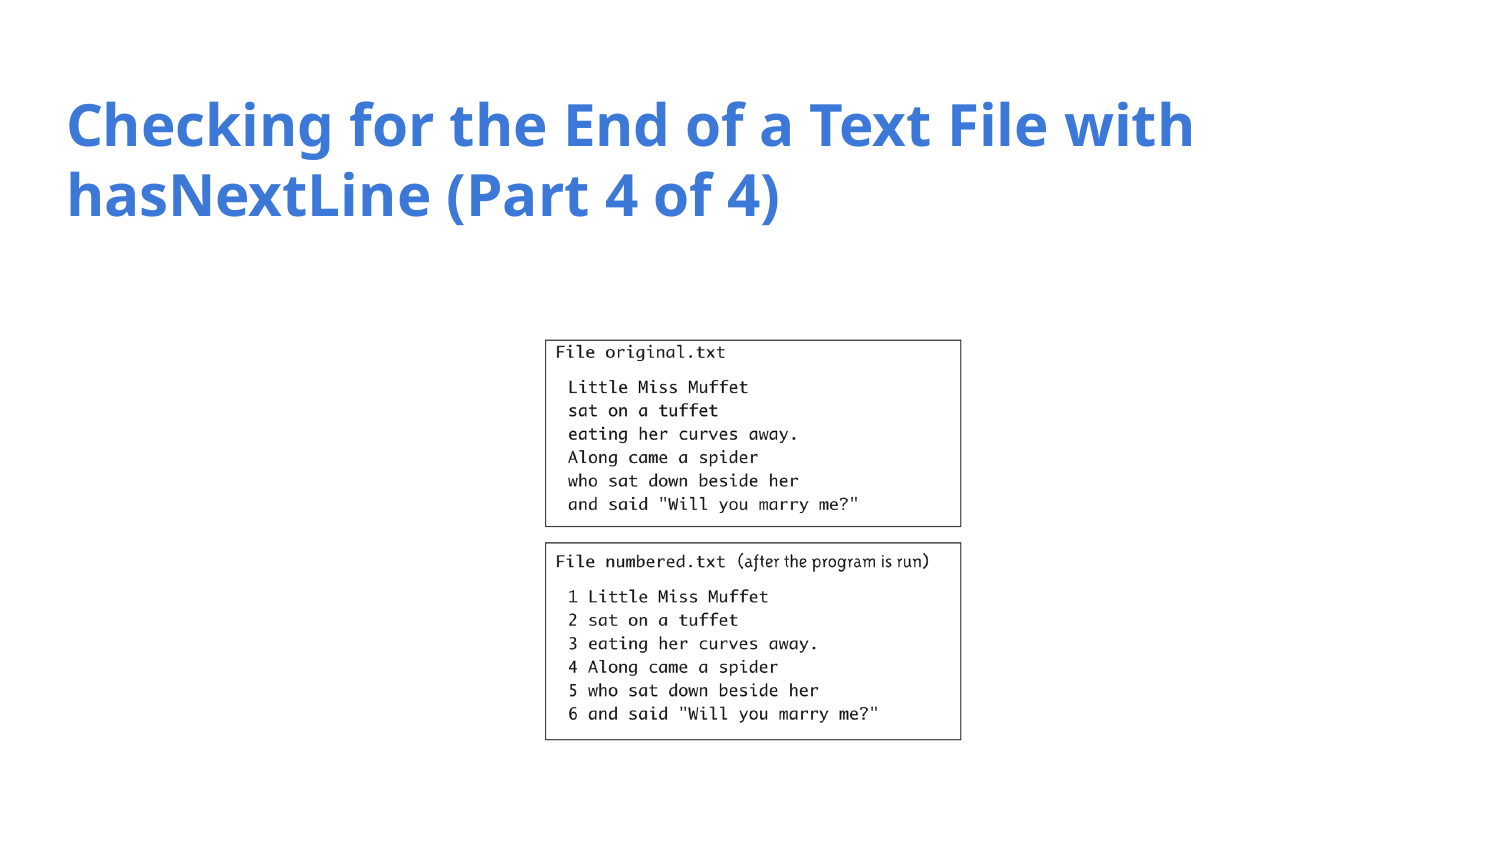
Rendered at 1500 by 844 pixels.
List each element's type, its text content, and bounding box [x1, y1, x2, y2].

title Checking for the End of a Text File with hasNextLine (Part 4 of 4) [51, 72, 1449, 167]
picture [481, 321, 1019, 753]
